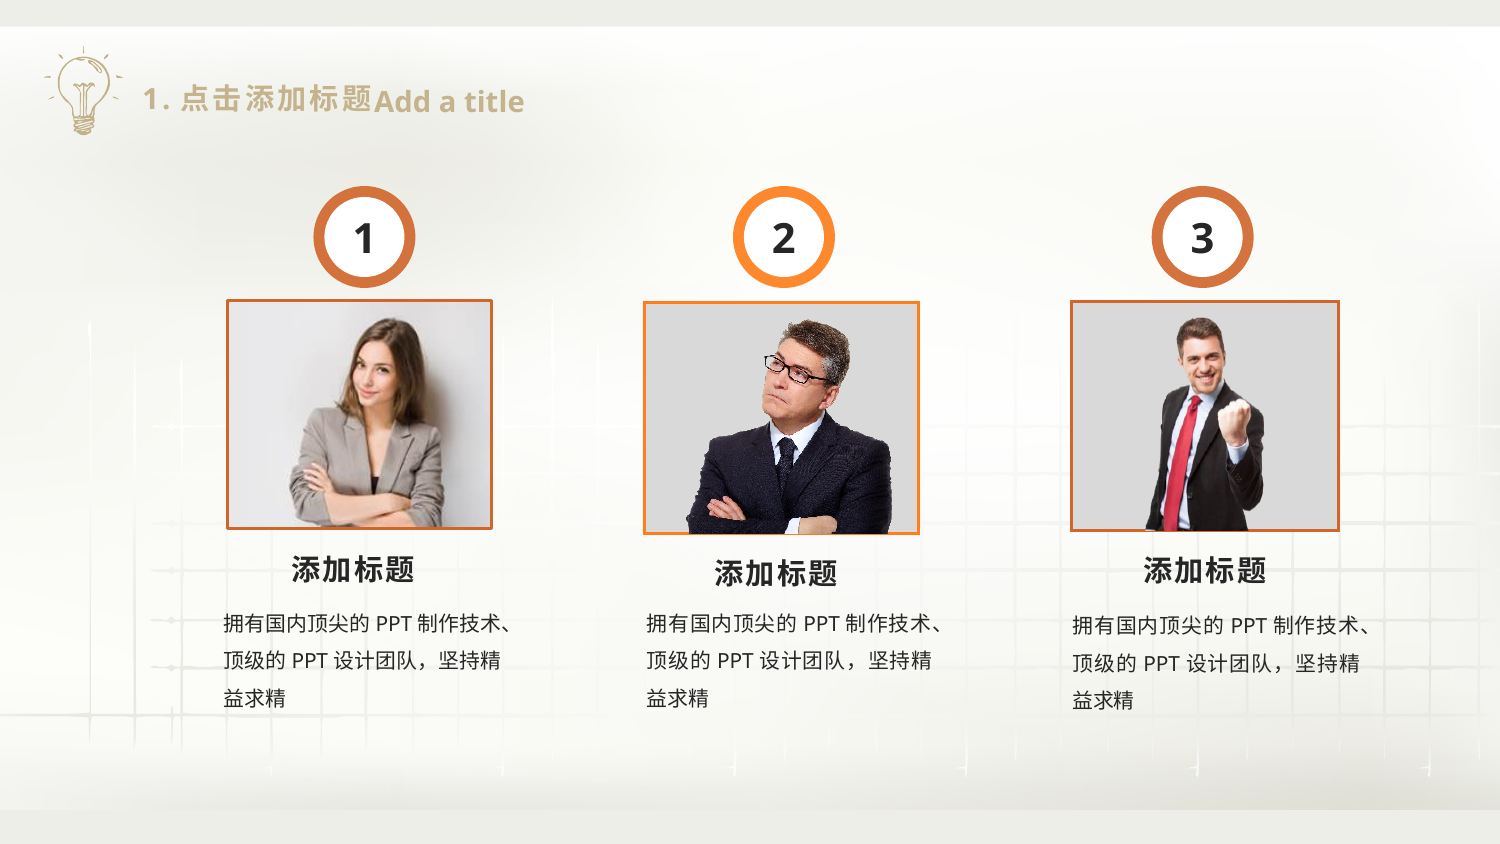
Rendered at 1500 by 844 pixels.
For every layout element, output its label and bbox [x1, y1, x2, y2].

text_box [208, 186, 516, 720]
text_box [1057, 186, 1375, 722]
text_box [632, 186, 947, 720]
text_box [42, 46, 557, 136]
